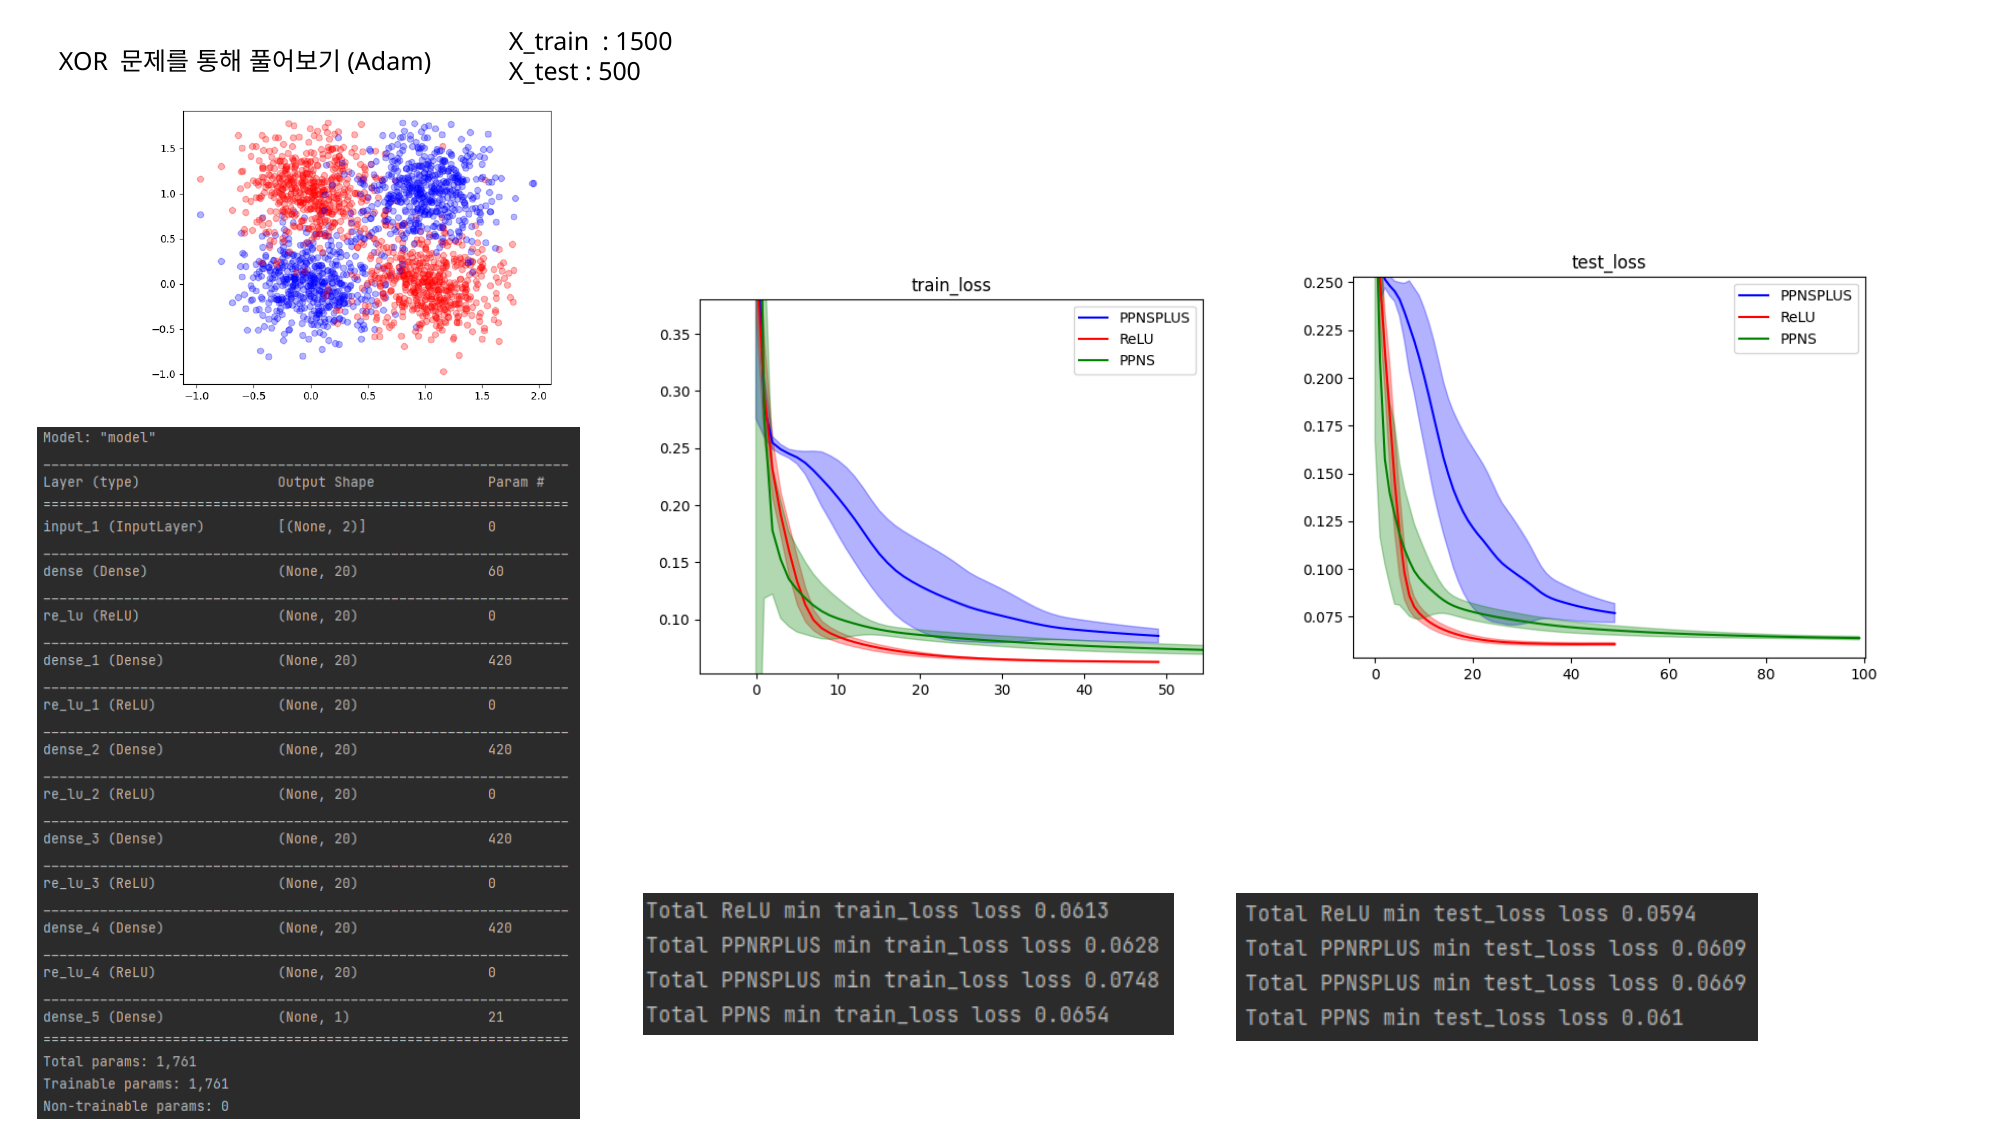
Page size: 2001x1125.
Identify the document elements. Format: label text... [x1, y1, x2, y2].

picture [37, 427, 581, 1119]
picture [1236, 893, 1758, 1041]
picture [643, 893, 1174, 1035]
text_box X_train : 1500 X_test : 500 [494, 17, 688, 93]
picture [151, 103, 557, 409]
text_box XOR 문제를 통해 풀어보기(Adam) [44, 37, 447, 83]
picture [651, 275, 1217, 712]
picture [1288, 253, 1888, 702]
